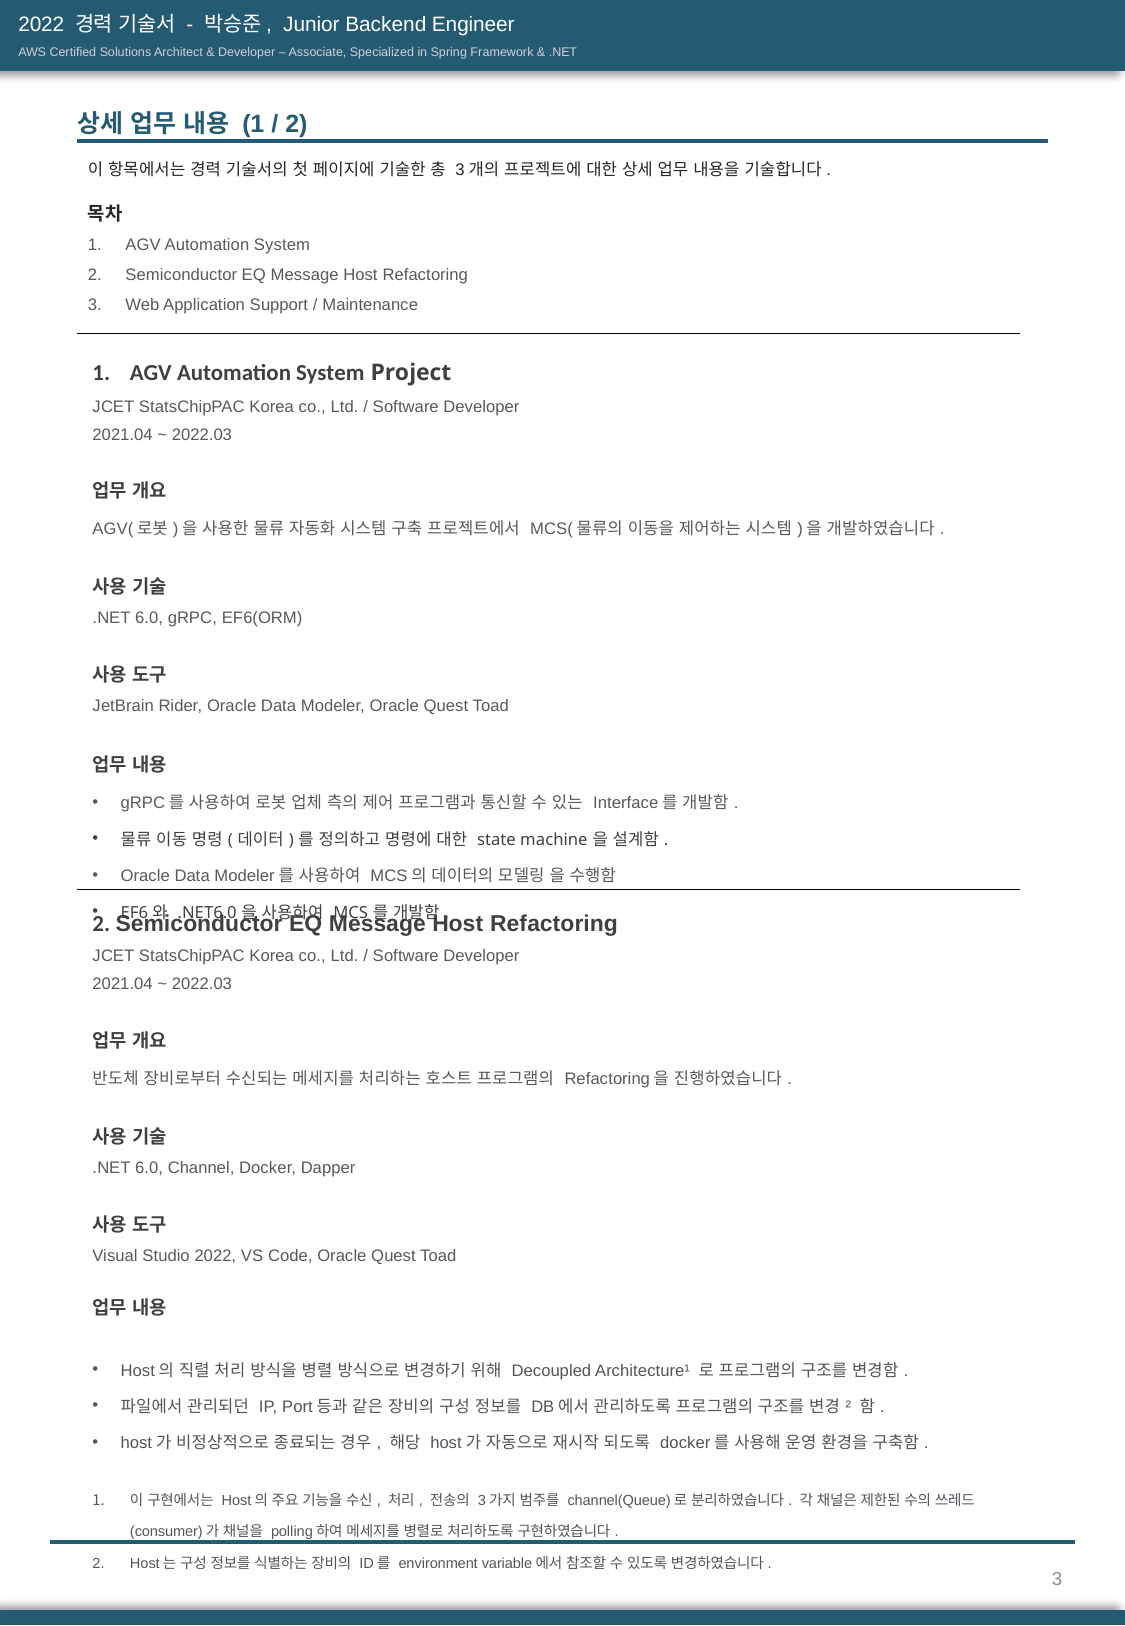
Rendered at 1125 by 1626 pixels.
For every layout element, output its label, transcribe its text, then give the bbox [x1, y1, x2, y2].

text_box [77, 84, 1048, 141]
slide_number 3 [824, 1534, 1078, 1600]
text_box 이 항목에서는 경력 기술서의 첫 페이지에 기술한 총 3개의 프로젝트에 대한 상세 업무 내용을 기술합니다. 목차 AGV Automation System Semiconductor EQ Message Host Refactoring Web Application Support / Maintenance [87, 141, 1059, 509]
text_box [0, 0, 1125, 71]
text_box 2022 경력 기술서 - 박승준, Junior Backend Engineer AWS Certified Solutions Architect & Developer – Associate, Specialized in Spring Framework & .NET [18, 10, 1083, 68]
table_header AGV Automation System Project JCET StatsChipPAC Korea co., Ltd. / Software Developer 2021.04 ~ 2022.03 업무 개요 AGV(로봇)을 사용한 물류 자동화 시스템 구축 프로젝트에서 MCS(물류의 이동을 제어하는 시스템)을 개발하였습니다. 사용 기술 .NET 6.0, gRPC, EF6(ORM) 사용 도구 JetBrain Rider, Oracle Data Modeler, Oracle Quest Toad 업무 내용 gRPC를 사용하여 로봇 업체 측의 제어 프로그램과 통신할 수 있는 Interface를 개발함. 물류 이동 명령(데이터)를 정의하고 명령에 대한 state machine을 설계함. Oracle Data Modeler를 사용하여 MCS의 데이터의 모델링 을 수행함 EF6와 .NET6.0을 사용하여 MCS를 개발함. [77, 334, 1020, 889]
text_box [0, 1610, 1125, 1625]
table_cell 2. Semiconductor EQ Message Host Refactoring JCET StatsChipPAC Korea co., Ltd. / Software Developer 2021.04 ~ 2022.03 업무 개요 반도체 장비로부터 수신되는 메세지를 처리하는 호스트 프로그램의 Refactoring을 진행하였습니다. 사용 기술 .NET 6.0, Channel, Docker, Dapper 사용 도구 Visual Studio 2022, VS Code, Oracle Quest Toad 업무 내용 Host의 직렬 처리 방식을 병렬 방식으로 변경하기 위해 Decoupled Architecture¹ 로 프로그램의 구조를 변경함. 파일에서 관리되던 IP, Port등과 같은 장비의 구성 정보를 DB에서 관리하도록 프로그램의 구조를 변경² 함. host가 비정상적으로 종료되는 경우, 해당 host가 자동으로 재시작 되도록 docker를 사용해 운영 환경을 구축함. 이 구현에서는 Host의 주요 기능을 수신, 처리, 전송의 3가지 범주를 channel(Queue)로 분리하였습니다. 각 채널은 제한된 수의 쓰레드(consumer)가 채널을 polling하여 메세지를 병렬로 처리하도록 구현하였습니다. Host는 구성 정보를 식별하는 장비의 ID를 environment variable에서 참조할 수 있도록 변경하였습니다. [77, 890, 1020, 1524]
